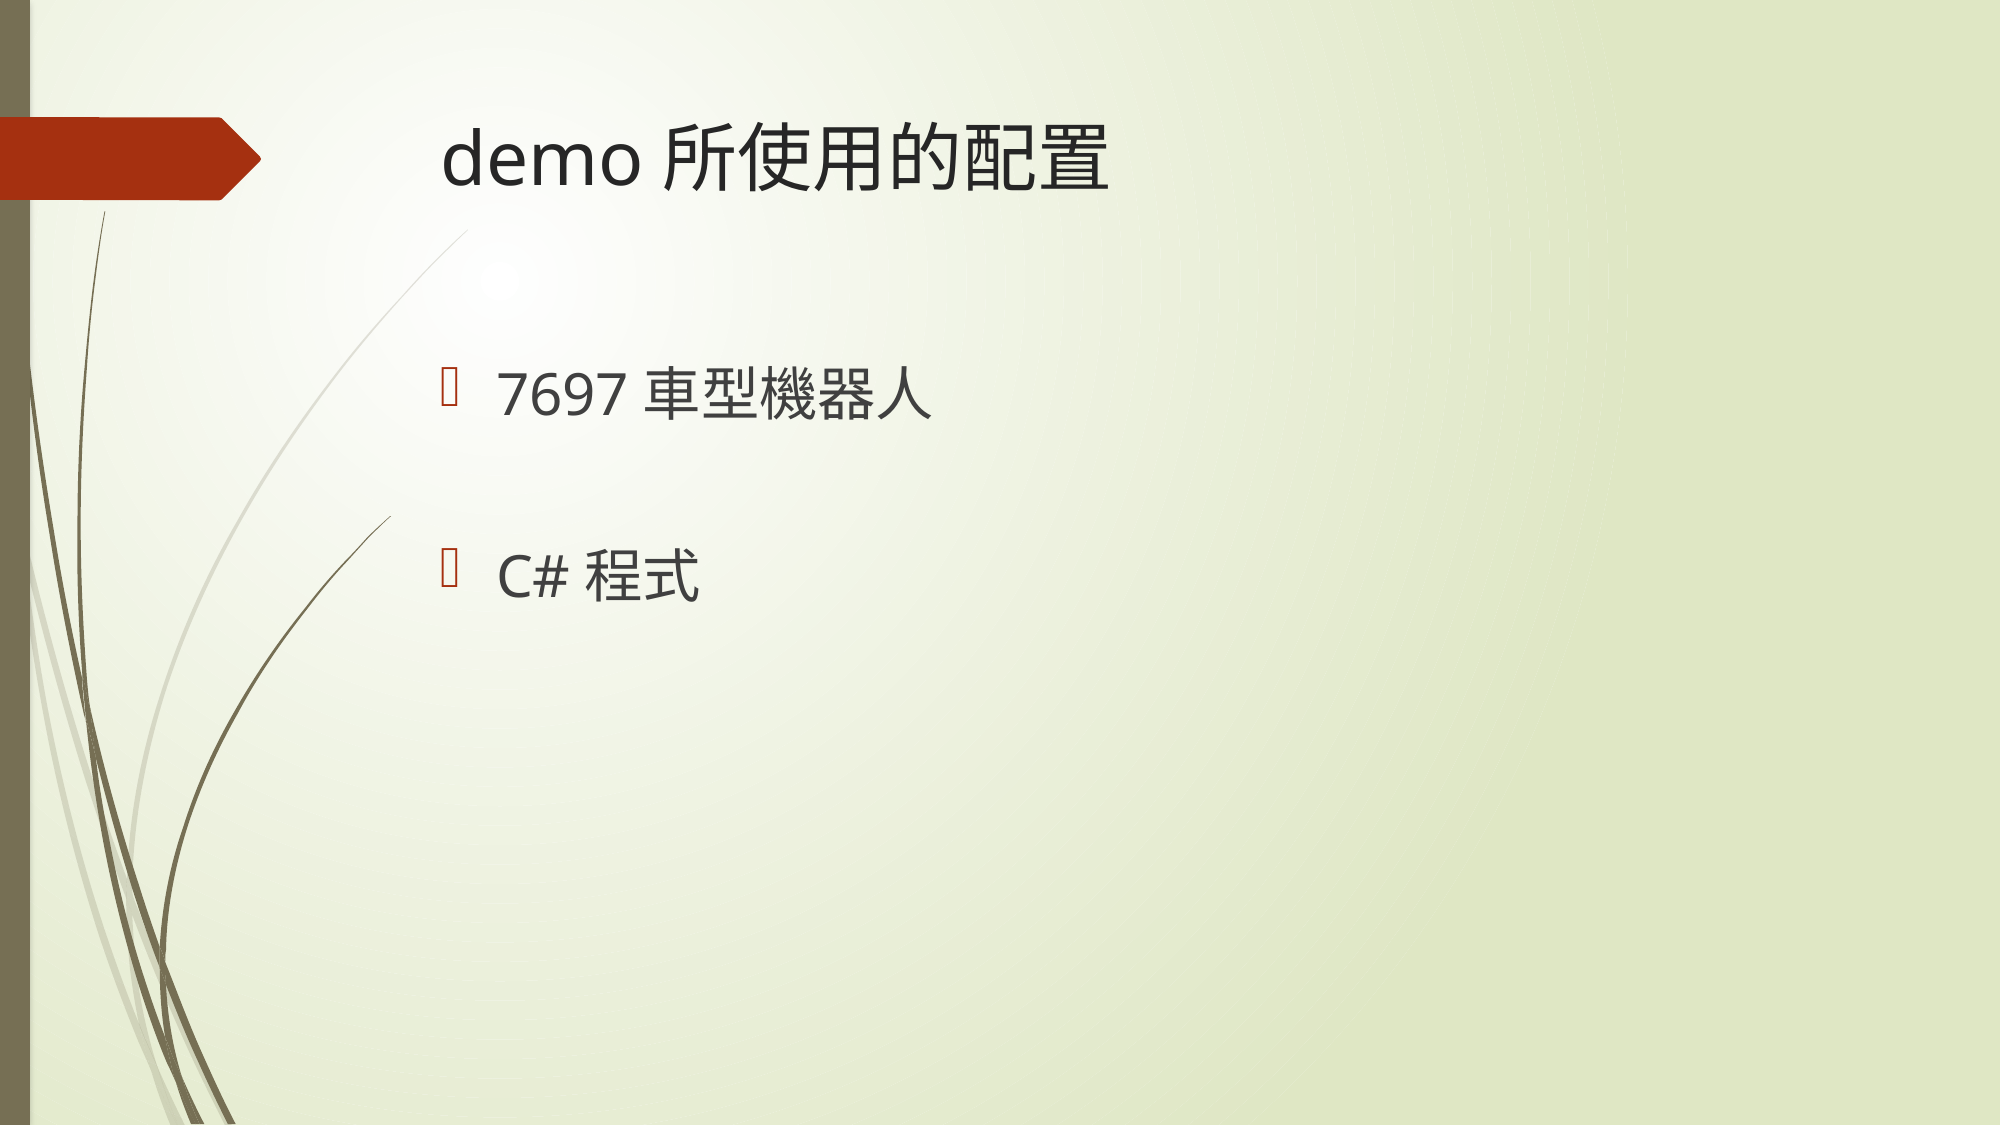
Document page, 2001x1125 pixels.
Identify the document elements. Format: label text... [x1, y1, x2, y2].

title demo所使用的配置 [425, 102, 1888, 313]
list 7697車型機器人 C#程式 [424, 350, 1888, 970]
